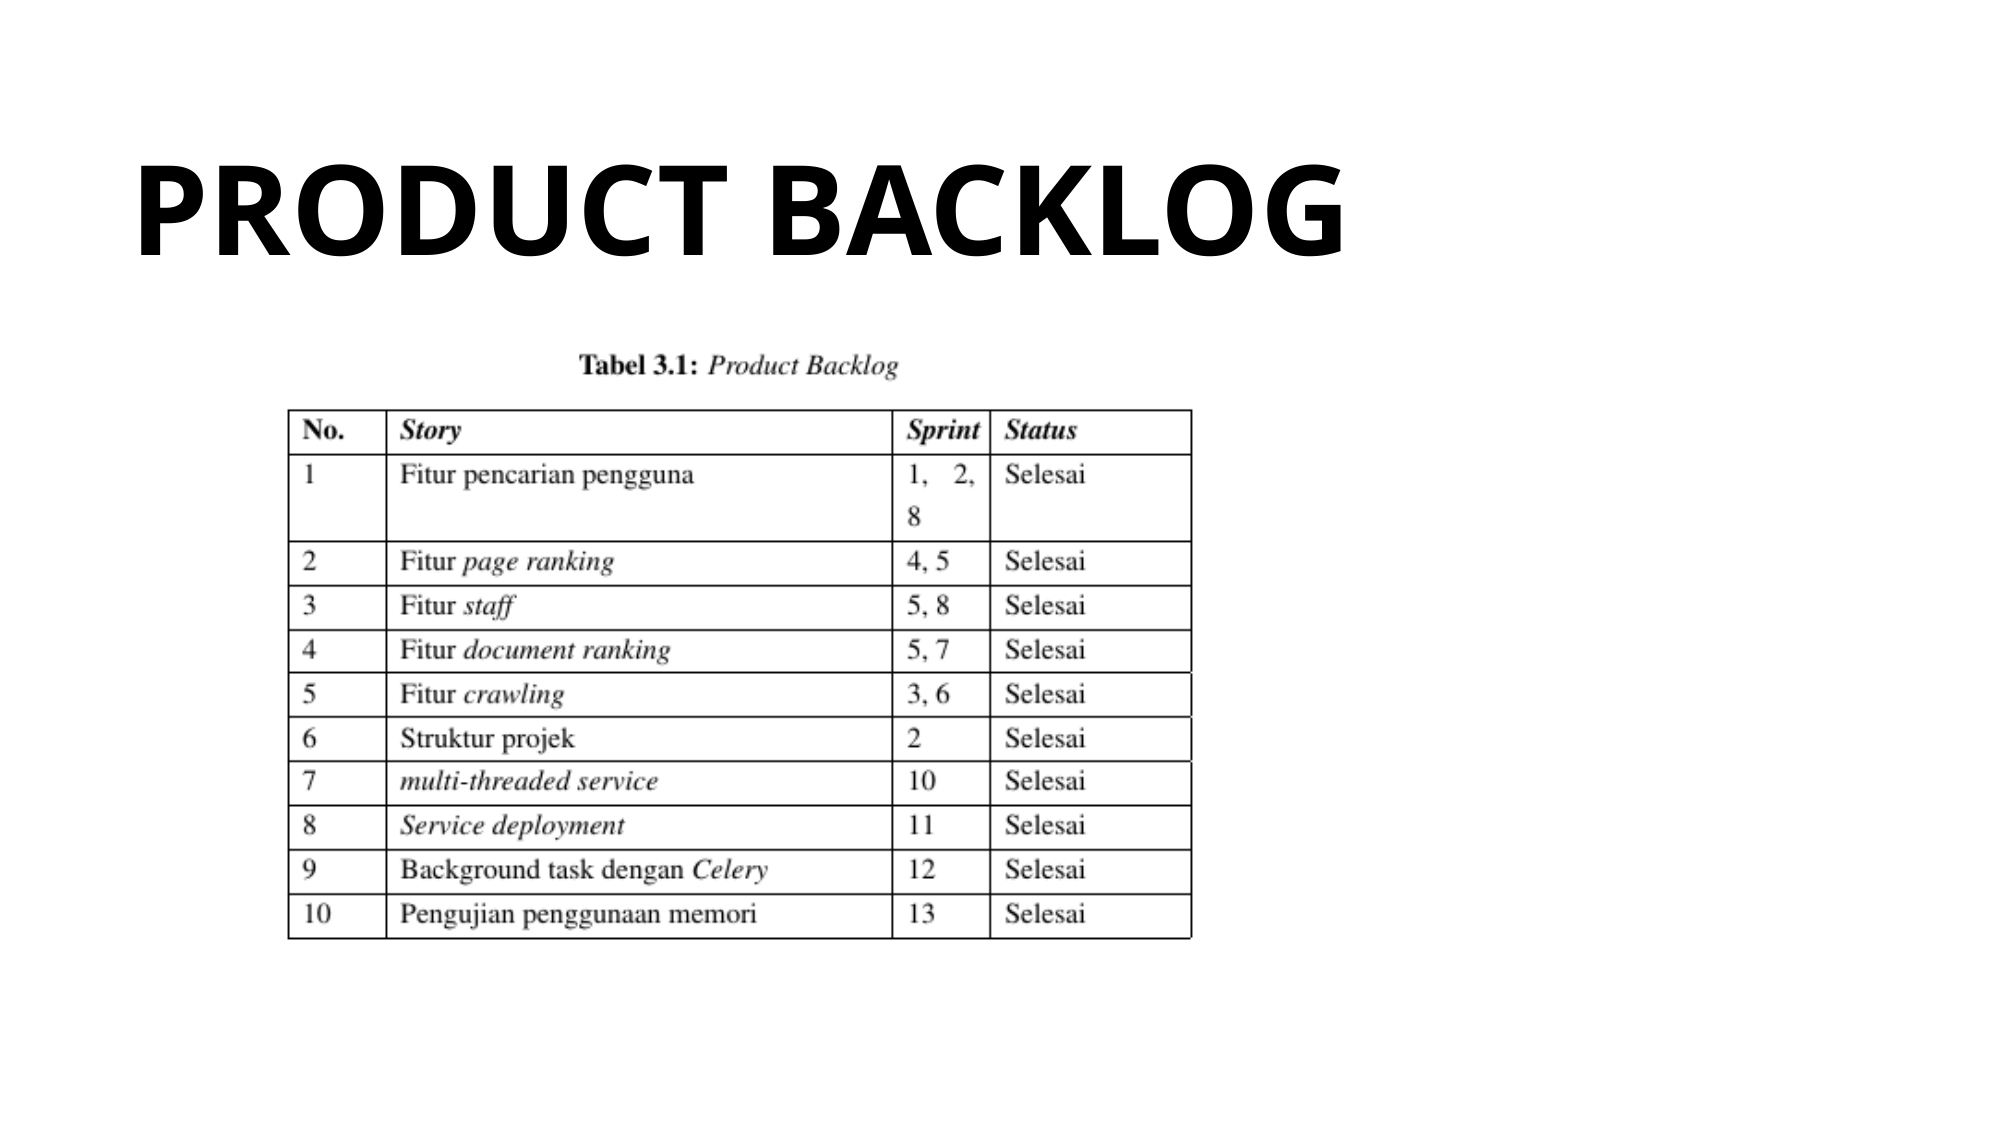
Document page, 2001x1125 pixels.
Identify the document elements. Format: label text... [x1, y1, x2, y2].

picture [253, 323, 1202, 962]
text_box PRODUCT BACKLOG [115, 123, 1914, 288]
